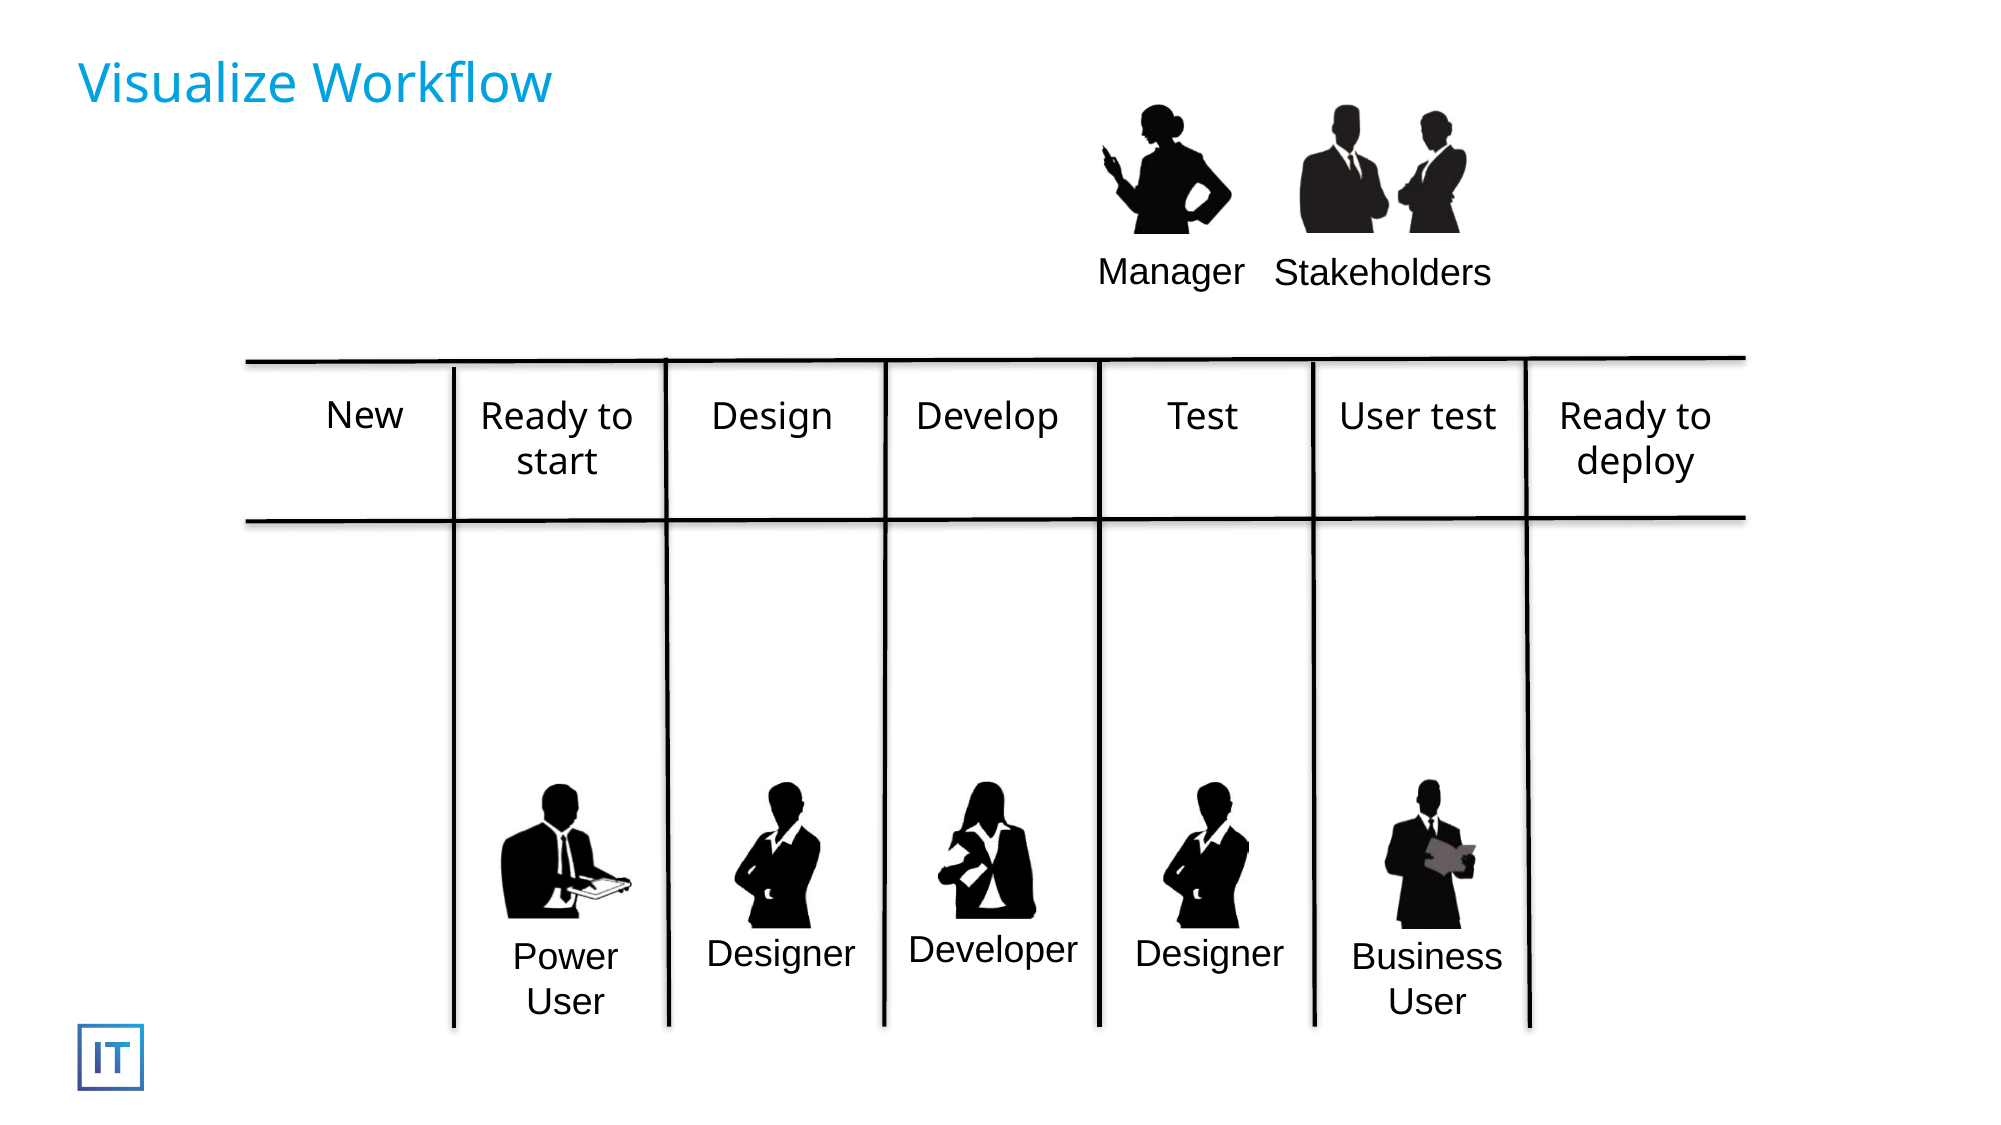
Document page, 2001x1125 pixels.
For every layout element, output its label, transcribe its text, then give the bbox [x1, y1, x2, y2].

picture [69, 1016, 154, 1098]
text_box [1320, 517, 1746, 522]
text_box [245, 517, 449, 522]
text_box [1110, 771, 1309, 983]
text_box Design [674, 384, 878, 445]
text_box Develop [892, 384, 1095, 445]
text_box User test [1320, 384, 1520, 445]
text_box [1039, 77, 1515, 302]
title Visualize Workflow [78, 48, 1922, 174]
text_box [682, 771, 880, 983]
text_box New [279, 383, 449, 444]
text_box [1525, 530, 1531, 1029]
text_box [245, 357, 1746, 363]
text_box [1525, 370, 1531, 516]
text_box Ready to start [461, 384, 660, 490]
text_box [474, 771, 657, 1032]
text_box Test [1104, 384, 1307, 445]
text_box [459, 517, 879, 522]
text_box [885, 770, 1102, 979]
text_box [1336, 762, 1519, 1032]
text_box Ready to deploy [1535, 384, 1746, 490]
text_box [891, 517, 1307, 522]
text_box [665, 370, 670, 516]
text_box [665, 530, 670, 1027]
